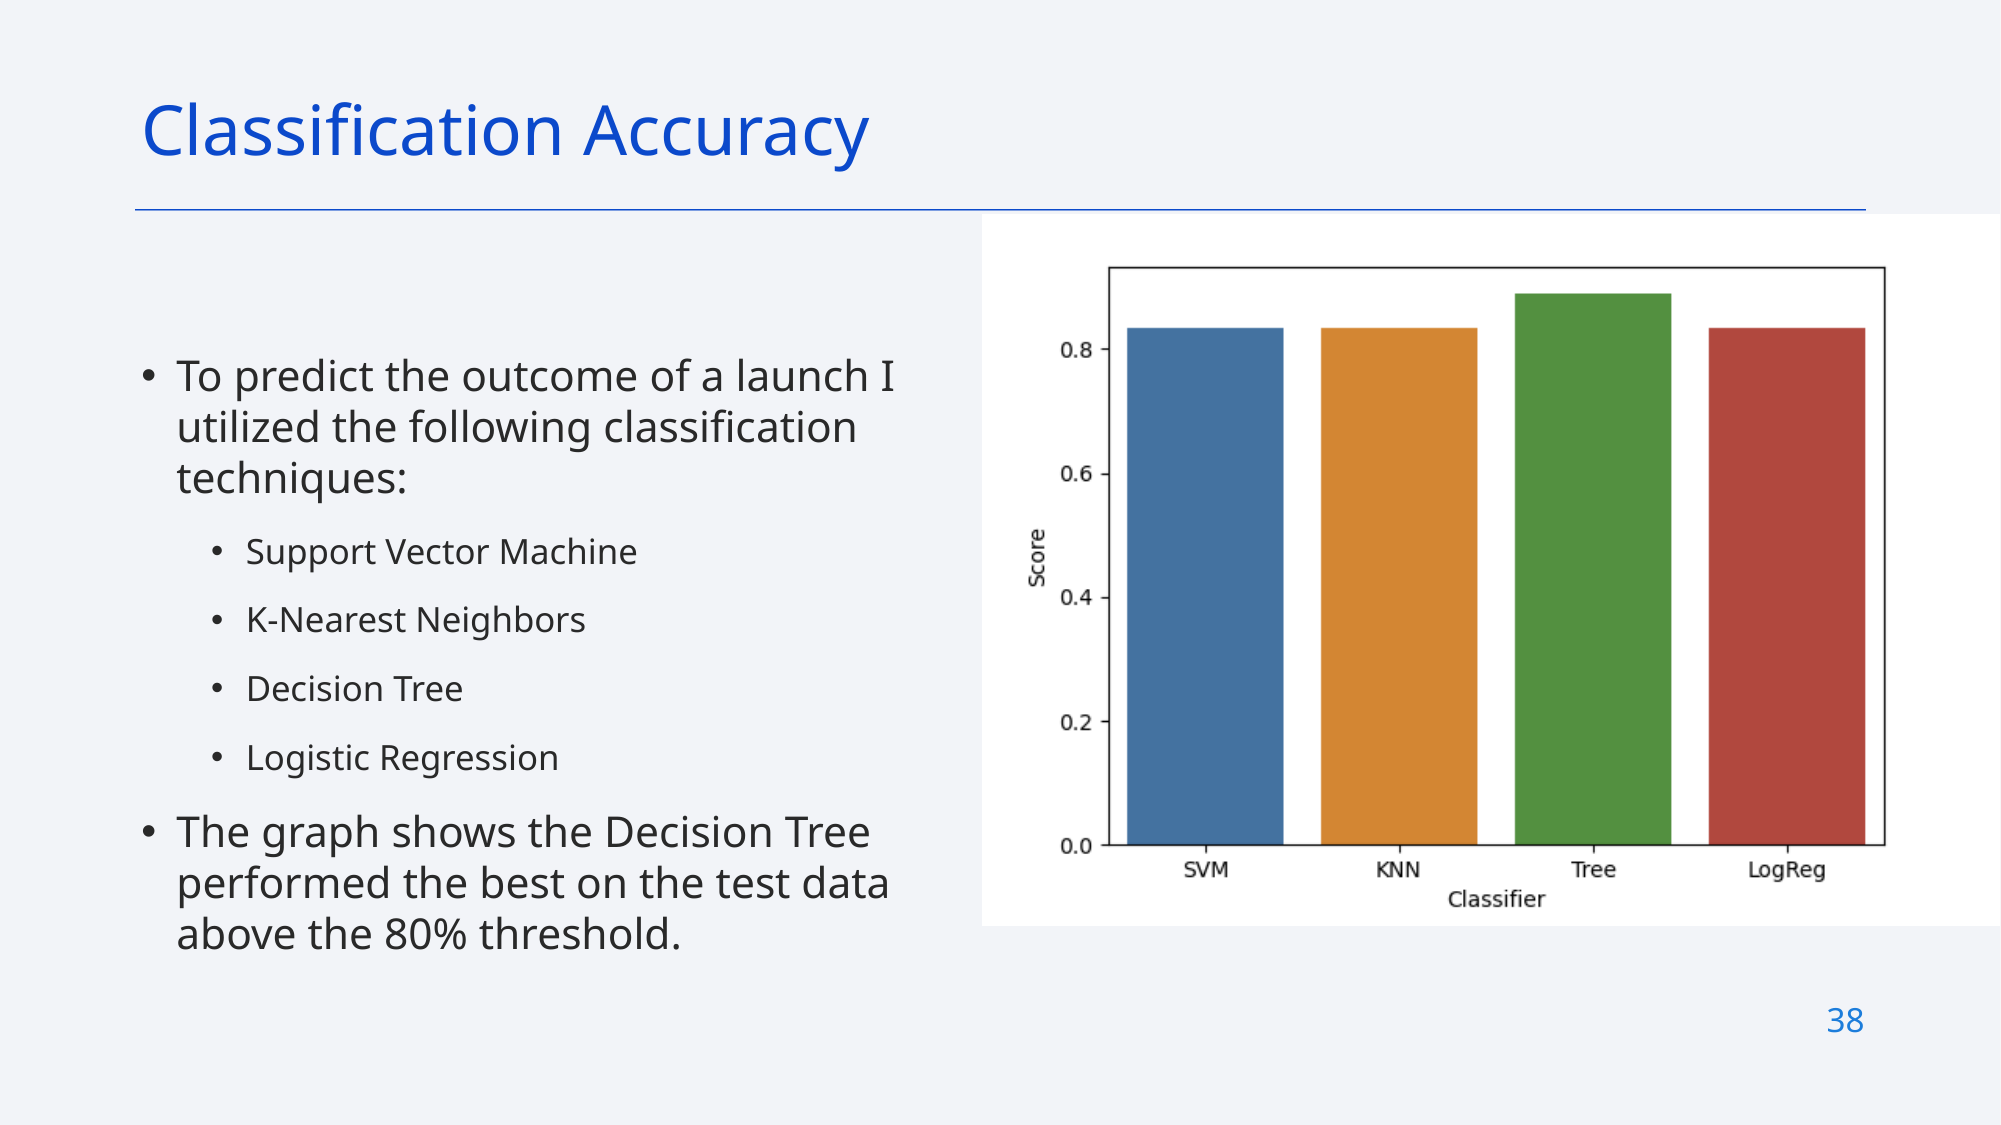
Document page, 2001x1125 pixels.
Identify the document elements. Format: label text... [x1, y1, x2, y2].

slide_number 38 [1429, 988, 1880, 1055]
picture [0, 0, 2001, 1125]
text_box Classification Accuracy [126, 88, 1852, 179]
list To predict the outcome of a launch I utilized the following classification techniques: Support Vector Machine K-Nearest Neighbors Decision Tree Logistic Regression The graph shows the Decision Tree performed the best on the test data above the 80% threshold. [126, 341, 1000, 967]
